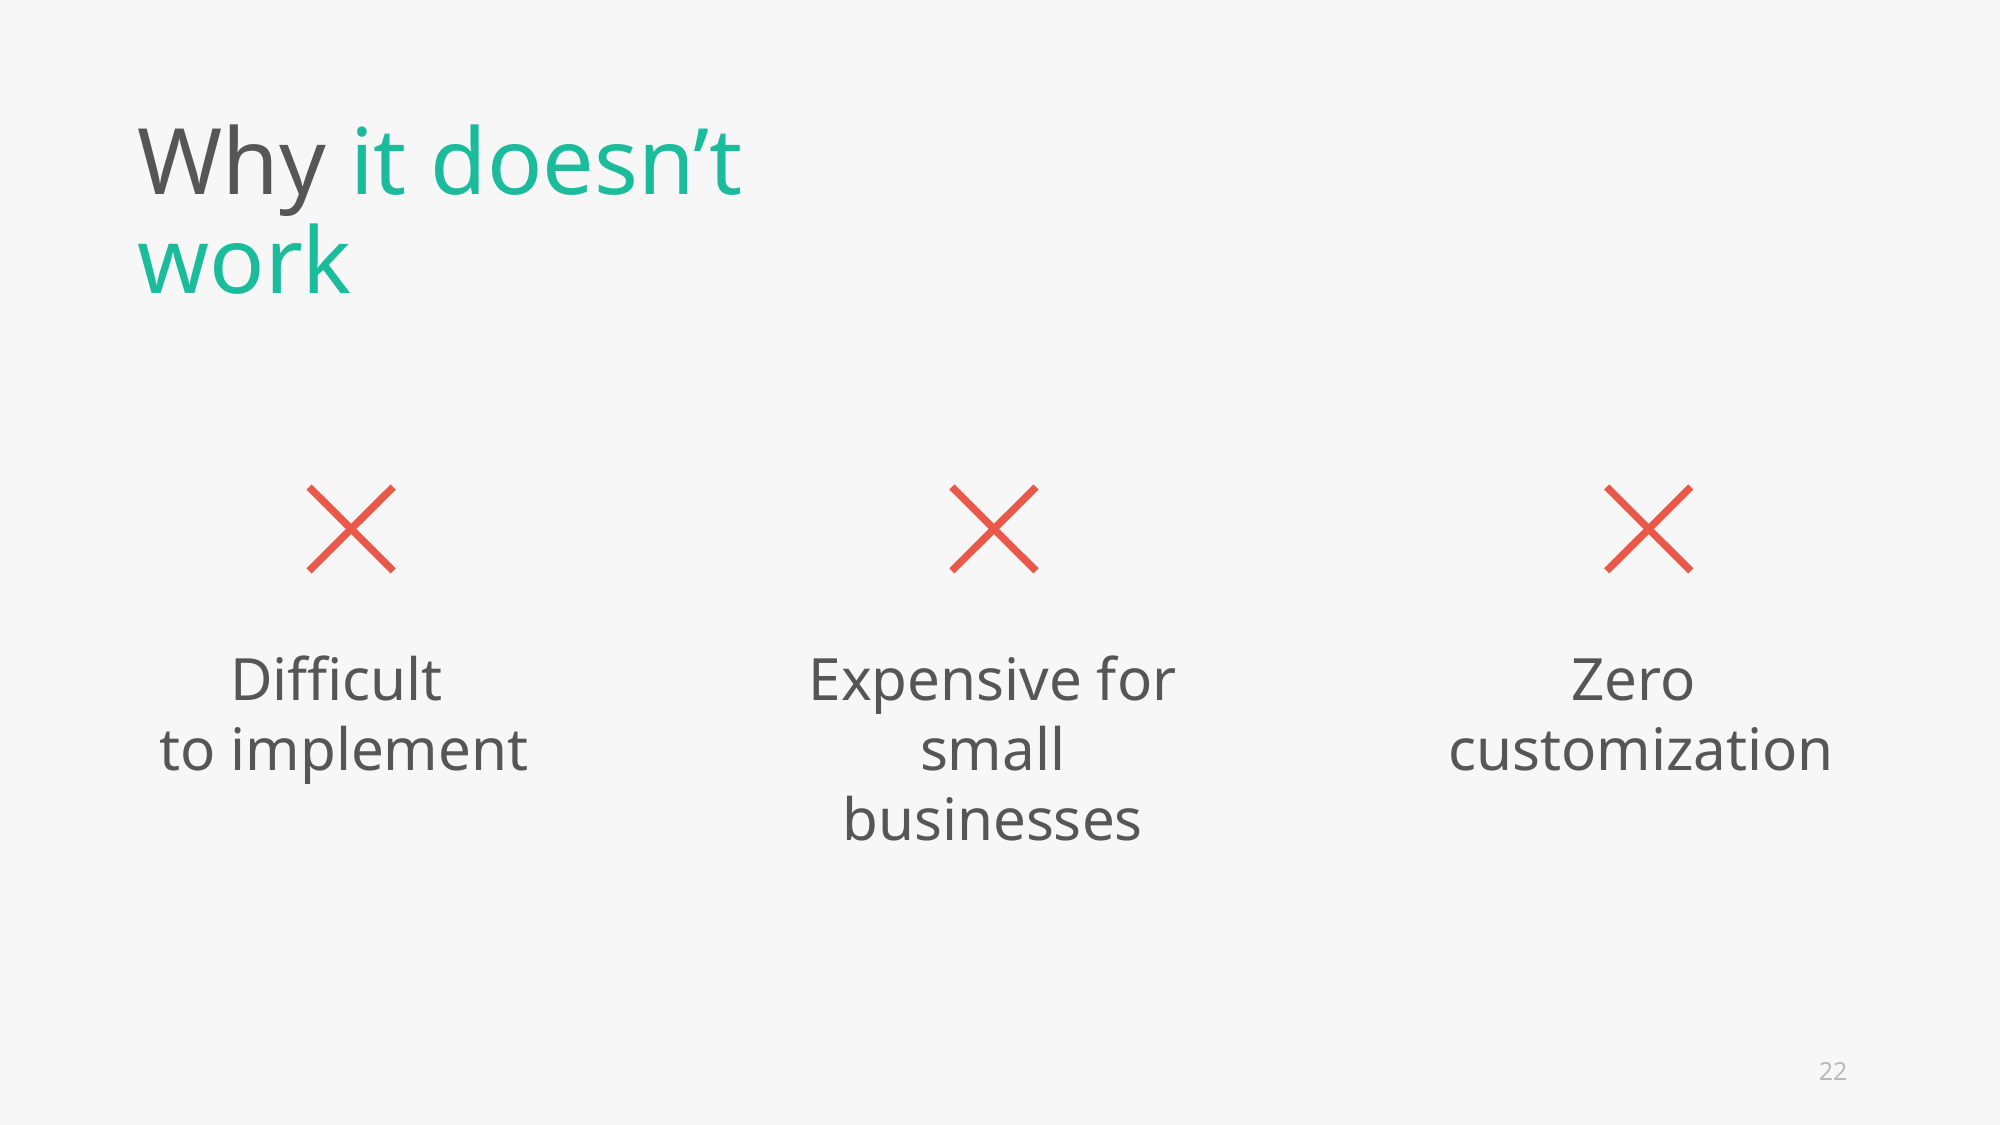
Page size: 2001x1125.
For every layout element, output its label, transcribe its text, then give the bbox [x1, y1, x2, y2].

text_box [949, 484, 1039, 574]
text_box Zero customization [1435, 634, 1863, 790]
text_box [1604, 484, 1694, 574]
list Why it doesn’t work [137, 108, 992, 324]
text_box Difficult to implement [137, 634, 565, 790]
text_box Expensive for small businesses [786, 634, 1214, 860]
text_box [306, 484, 396, 574]
slide_number 22 [1412, 1042, 1863, 1103]
